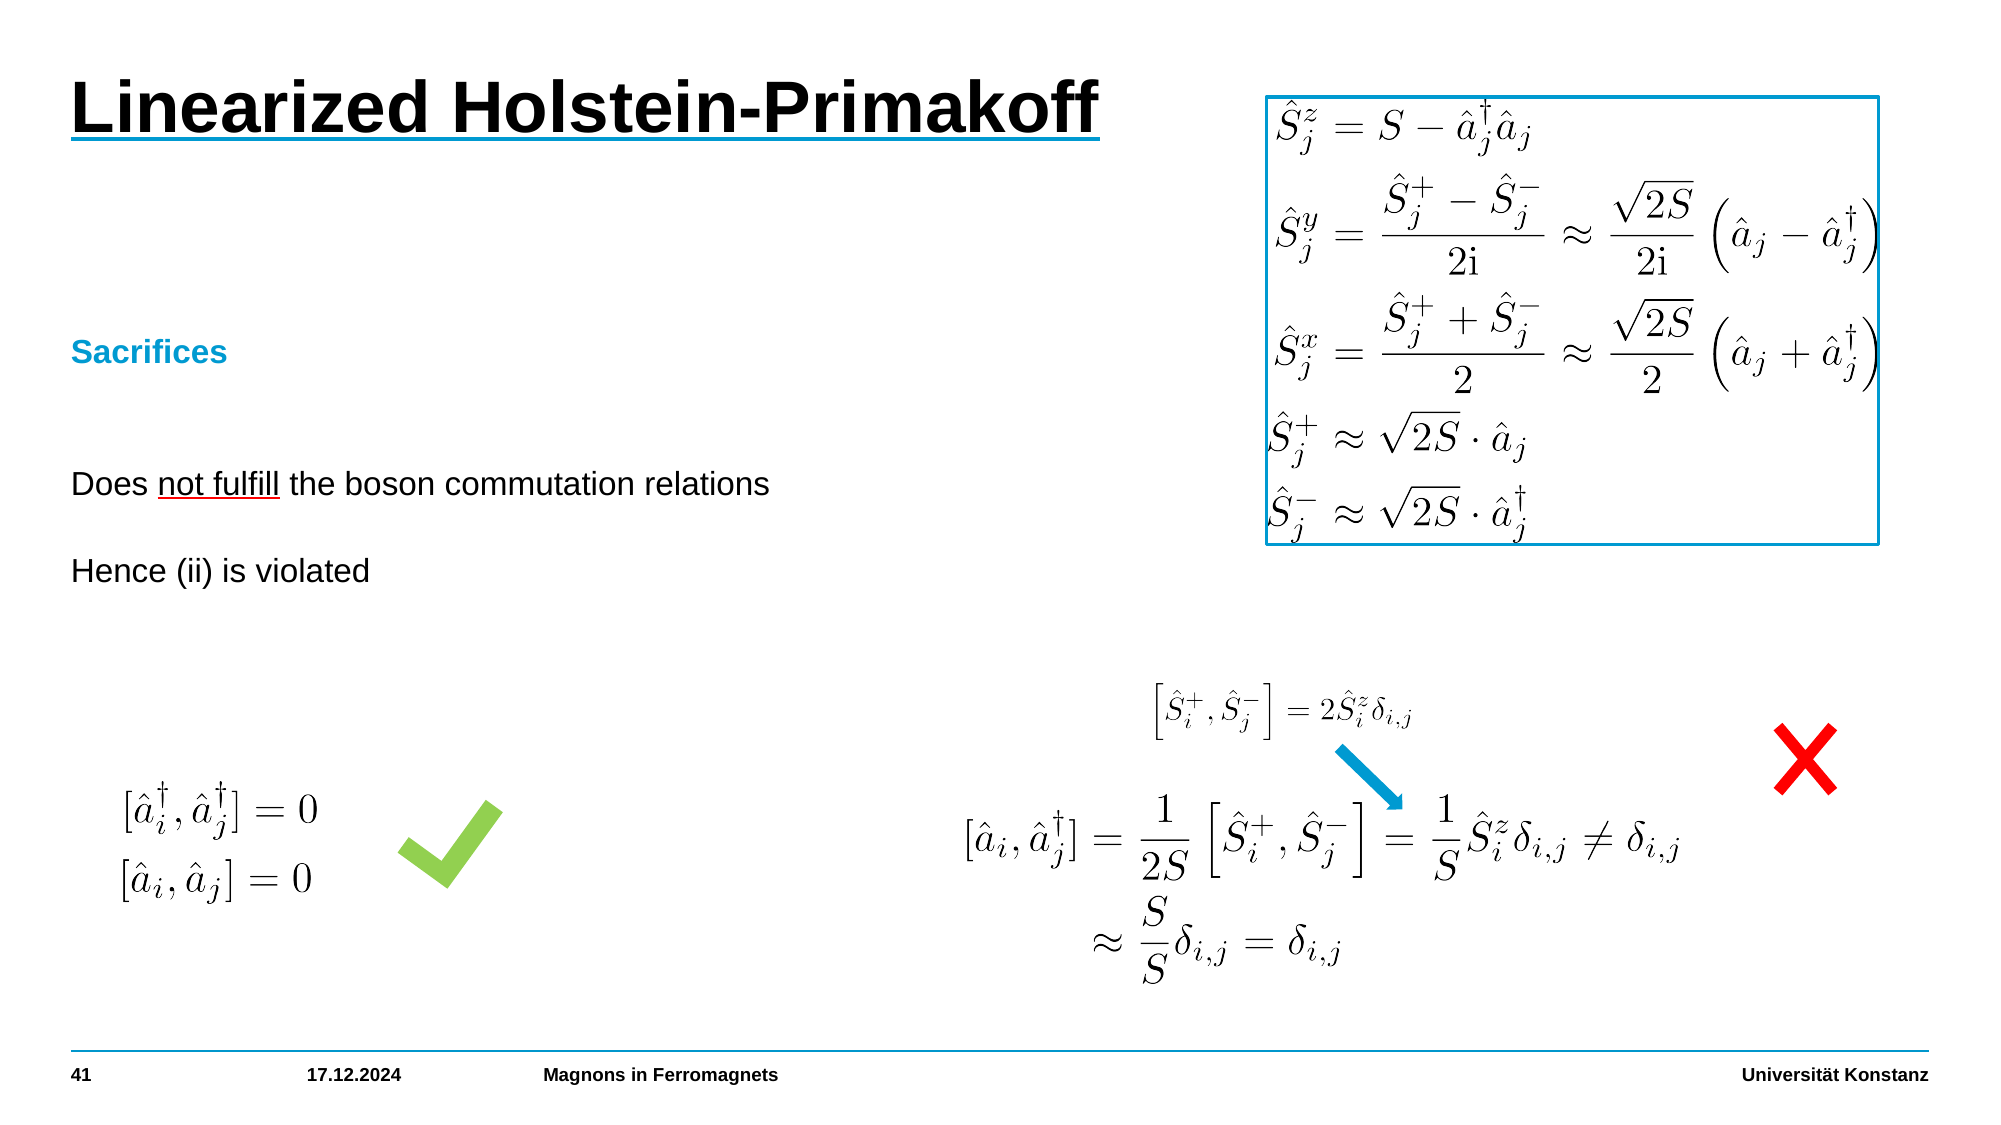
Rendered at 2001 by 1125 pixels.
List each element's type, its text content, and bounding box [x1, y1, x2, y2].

title Linearized Holstein-Primakoff [70, 66, 1130, 268]
picture [125, 780, 317, 840]
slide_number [306, 1058, 512, 1094]
text_box [1771, 720, 1840, 798]
text_box [395, 797, 505, 891]
picture [1156, 683, 1411, 741]
picture [1269, 100, 1876, 542]
text_box [1332, 749, 1396, 792]
slide_number 41 [70, 1058, 276, 1094]
list Sacrifices Does not fulfill the boson commutation relations Hence (ii) is violated [70, 326, 985, 1000]
picture [123, 859, 312, 904]
footer Magnons in Ferromagnets [543, 1058, 1489, 1094]
picture [966, 793, 1679, 985]
